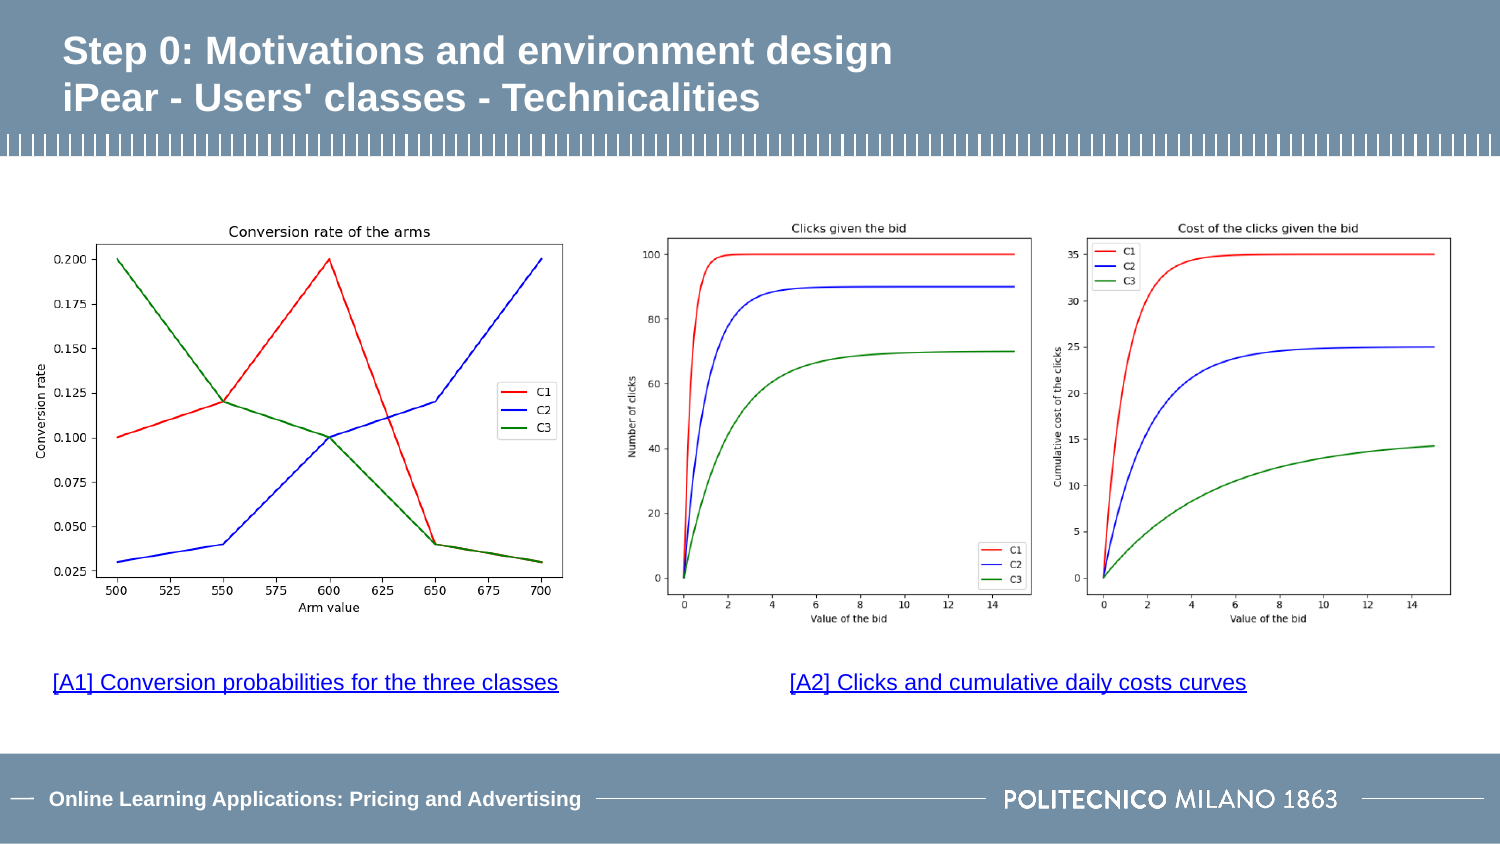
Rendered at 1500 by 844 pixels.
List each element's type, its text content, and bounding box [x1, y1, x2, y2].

title Step 0: Motivations and environment design iPear - Users' classes - Technicalities [47, 17, 1455, 121]
picture [999, 780, 1342, 817]
text_box [A1] Conversion probabilities for the three classes [20, 652, 592, 725]
text_box [A2] Clicks and cumulative daily costs curves [732, 652, 1304, 725]
picture [622, 213, 1459, 627]
picture [22, 213, 575, 628]
